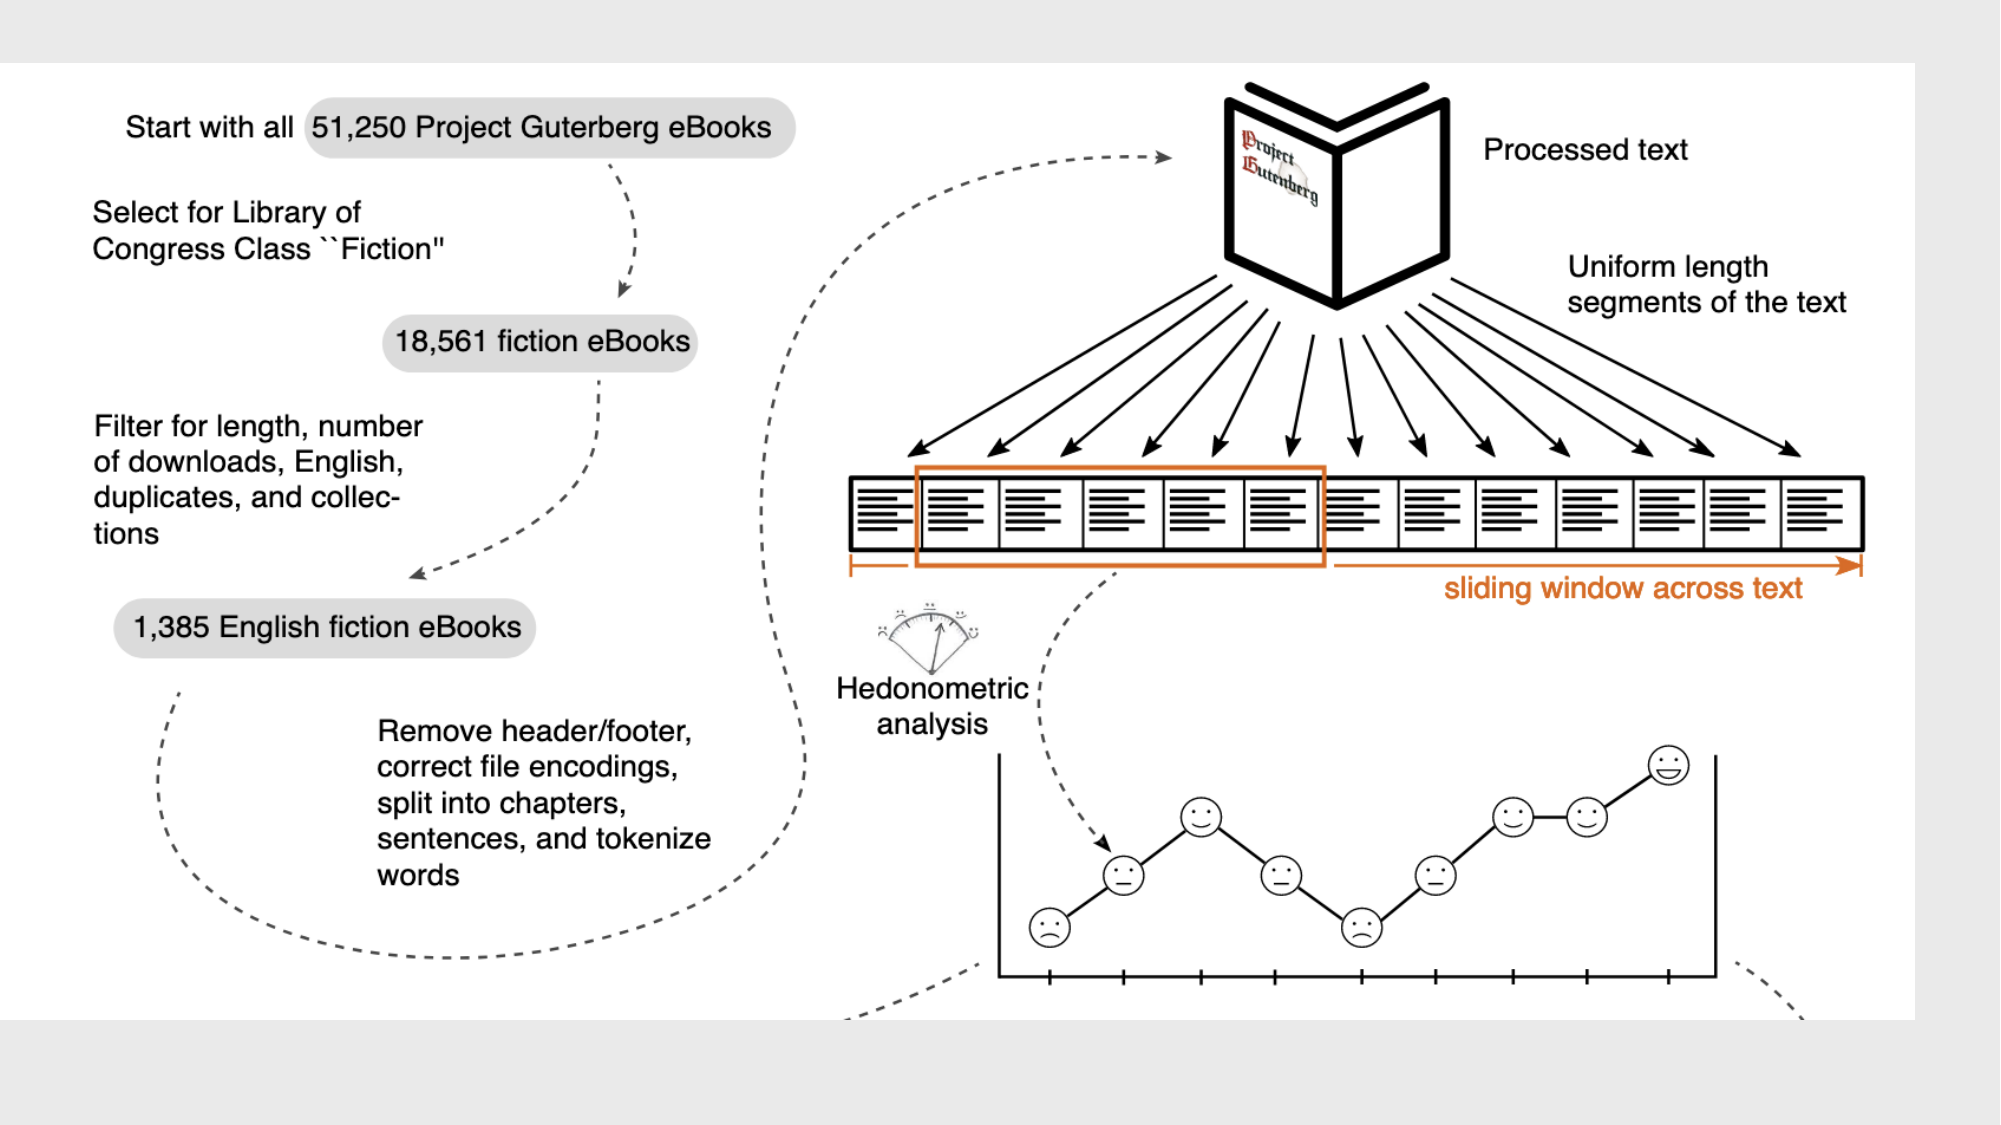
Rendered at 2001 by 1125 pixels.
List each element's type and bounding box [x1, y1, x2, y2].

picture [0, 63, 1915, 1020]
